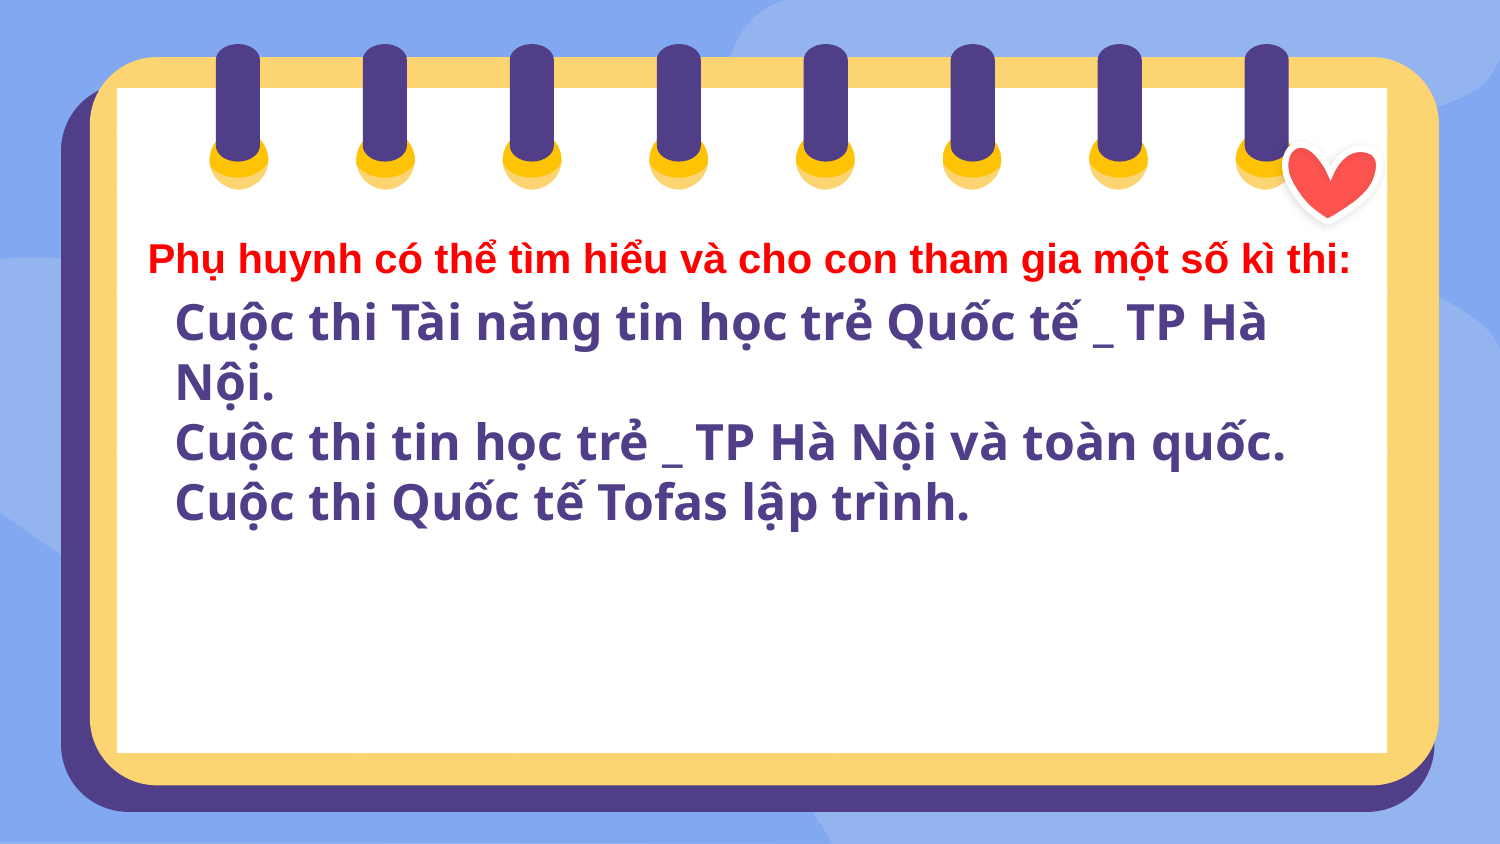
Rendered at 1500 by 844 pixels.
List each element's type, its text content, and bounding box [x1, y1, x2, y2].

title Cuộc thi Tài năng tin học trẻ Quốc tế _ TP Hà Nội. Cuộc thi tin học trẻ _ TP Hà Nội và toàn quốc. Cuộc thi Quốc tế Tofas lập trình. [159, 318, 1383, 503]
text_box [387, 484, 1281, 584]
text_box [1280, 141, 1384, 225]
text_box Phụ huynh có thể tìm hiểu và cho con tham gia một số kì thi: [107, 224, 1393, 290]
